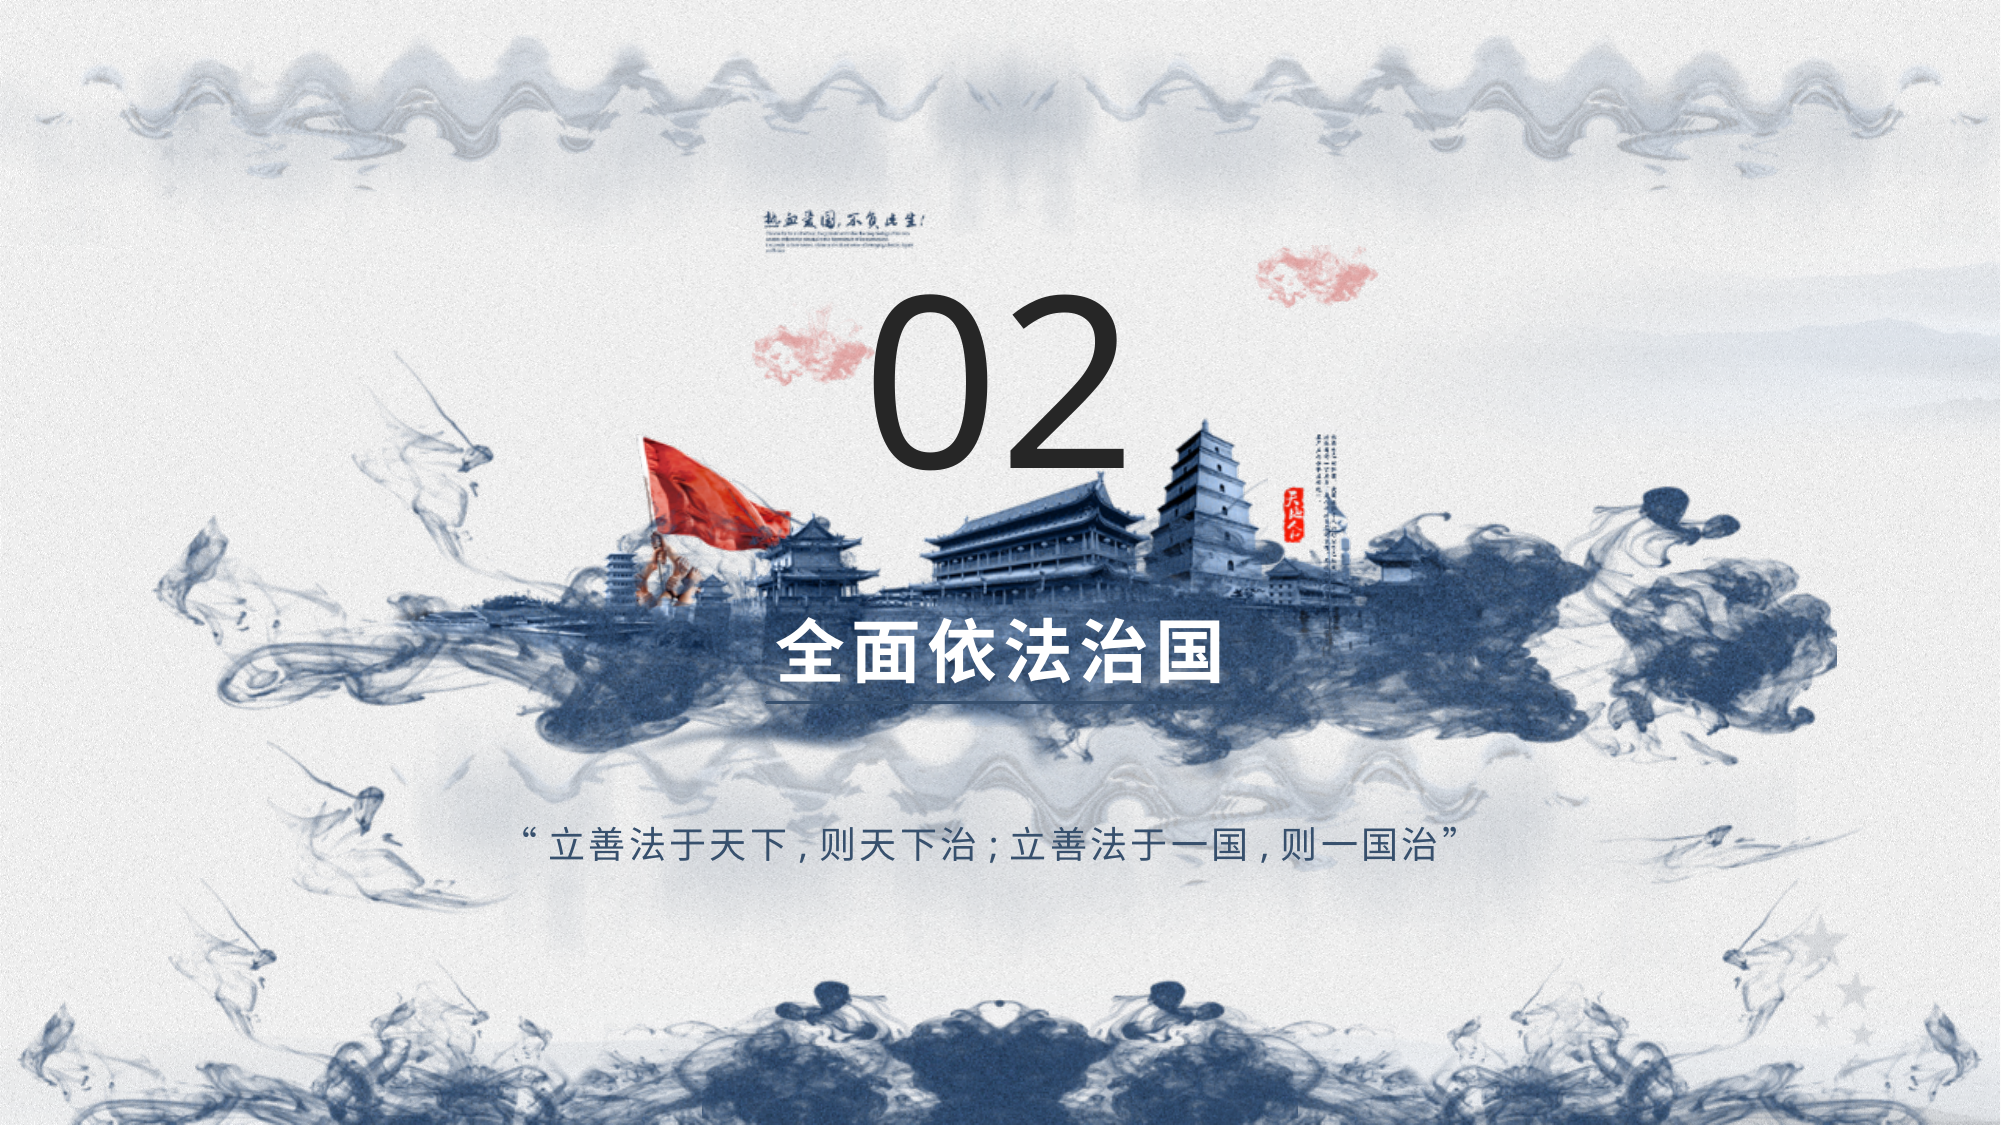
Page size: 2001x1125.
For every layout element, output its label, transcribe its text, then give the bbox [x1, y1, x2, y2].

picture [0, 0, 2001, 1125]
title 全面依法治国 [605, 599, 1396, 692]
list “立善法于天下,则天下治;立善法于一国,则一国治” [472, 802, 1528, 919]
text_box 02 [810, 222, 1190, 528]
